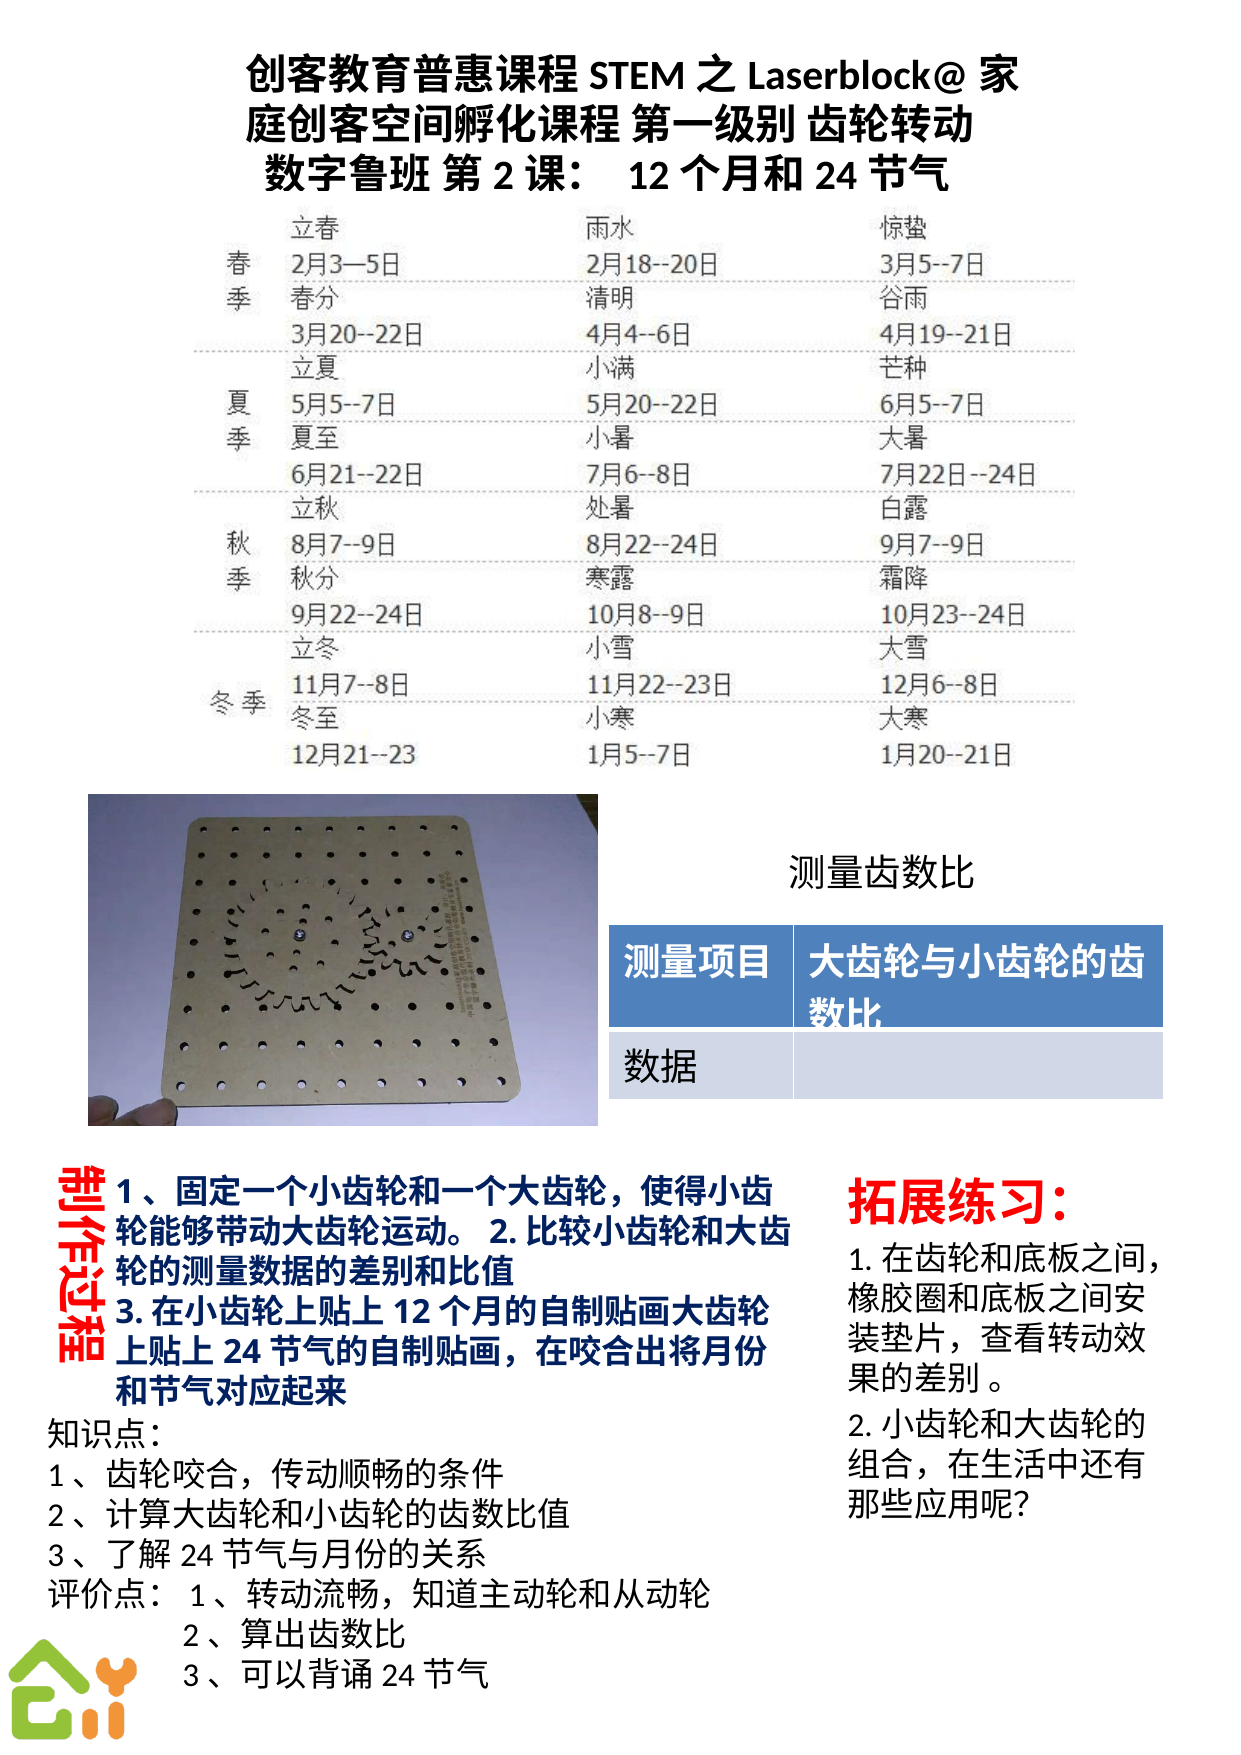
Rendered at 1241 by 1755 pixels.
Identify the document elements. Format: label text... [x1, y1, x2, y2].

table_header 大齿轮与小齿轮的齿数比 [794, 925, 1163, 1027]
picture [194, 191, 1082, 785]
text_box 拓展练习： 1.在齿轮和底板之间，橡胶圈和底板之间安装垫片，查看转动效果的差别 。 2.小齿轮和大齿轮的组合，在生活中还有那些应用呢？ [832, 1163, 1188, 1672]
table_header 测量项目 [609, 925, 793, 1027]
table_cell 数据 [609, 1032, 793, 1099]
text_box 1、固定一个小齿轮和一个大齿轮，使得小齿轮能够带动大齿轮运动。2.比较小齿轮和大齿轮的测量数据的差别和比值 3.在小齿轮上贴上12个月的自制贴画大齿轮上贴上24节气的自制贴画，在咬合出将月份和节气对应起来 [100, 1163, 810, 1405]
table_cell [794, 1032, 1163, 1099]
text_box 知识点： 1、齿轮咬合，传动顺畅的条件 2、计算大齿轮和小齿轮的齿数比值 3、了解24节气与月份的关系 评价点：1、转动流畅，知道主动轮和从动轮 2、算出齿数比 3、可以背诵24节气 [32, 1405, 1188, 1701]
text_box 测量齿数比 [773, 841, 1010, 902]
text_box 制作过程 [29, 1149, 121, 1416]
text_box 创客教育普惠课程STEM之Laserblock@家庭创客空间孵化课程 第一级别 齿轮转动 数字鲁班 第2课： 12个月和24节气 [230, 40, 1041, 190]
picture [0, 1626, 147, 1755]
picture [88, 794, 598, 1126]
